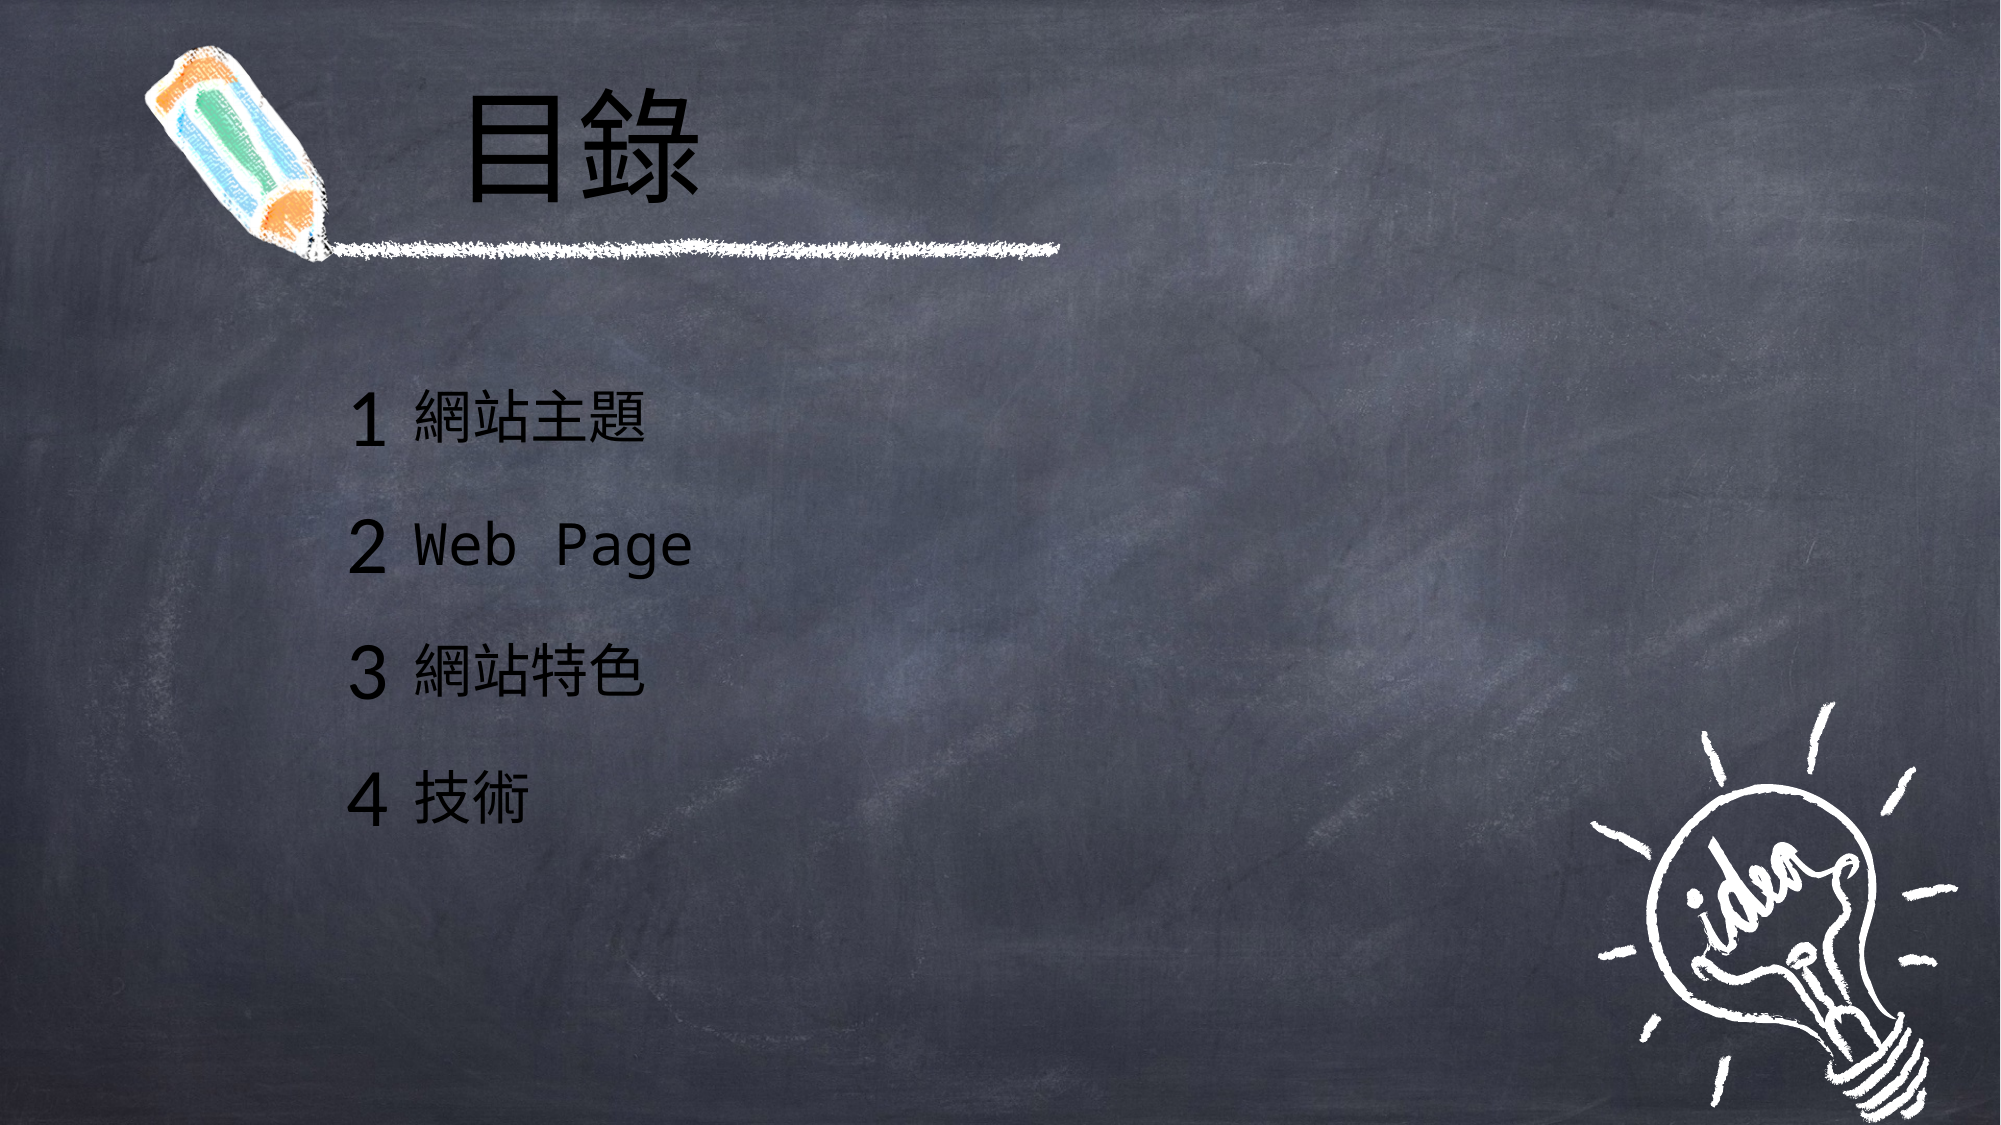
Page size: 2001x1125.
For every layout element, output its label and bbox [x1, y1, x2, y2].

text_box [1605, 712, 1983, 1125]
text_box [199, 34, 1061, 284]
picture [0, 0, 2001, 1125]
text_box [332, 355, 1093, 852]
